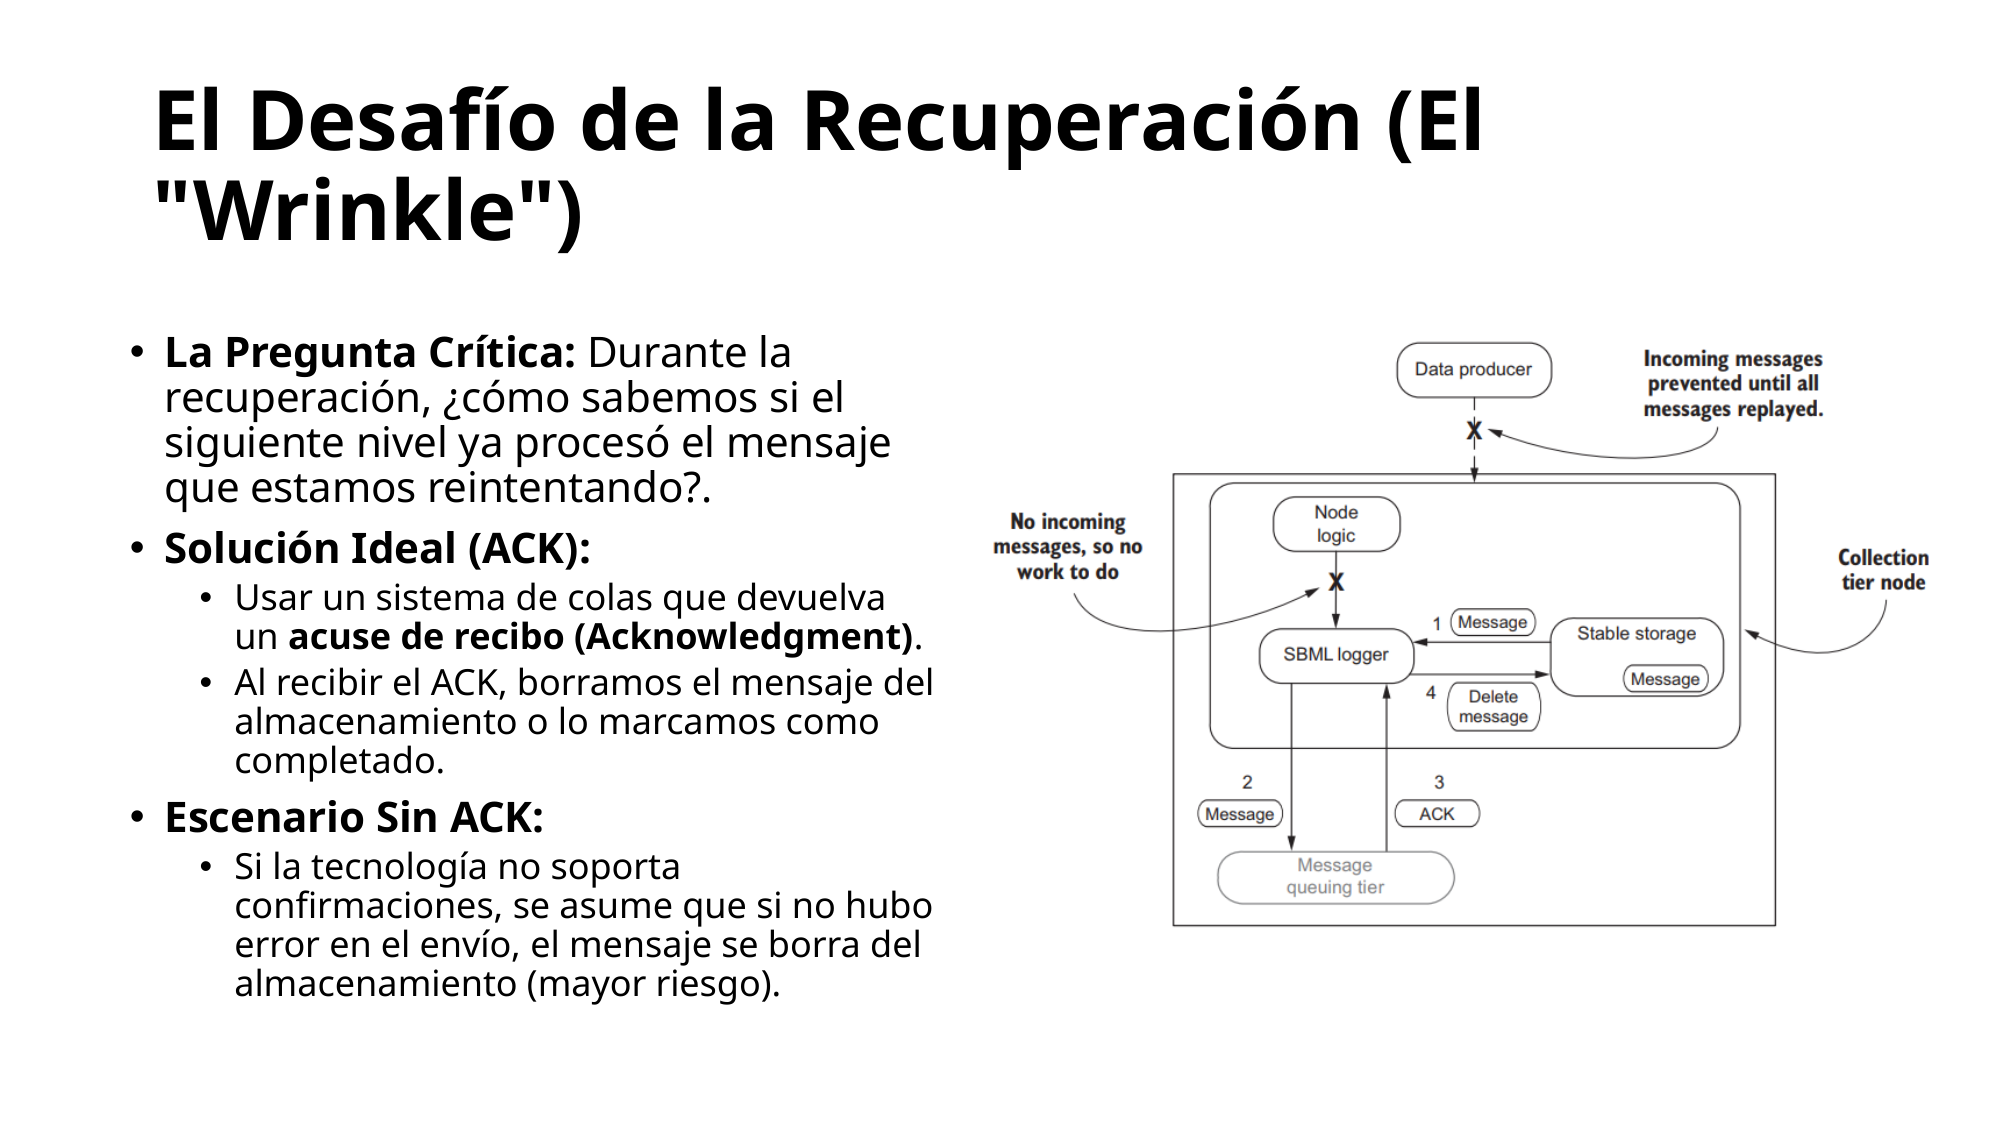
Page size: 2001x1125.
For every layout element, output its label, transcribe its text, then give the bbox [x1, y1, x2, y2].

picture [974, 323, 1960, 940]
title El Desafío de la Recuperación (El "Wrinkle") [137, 59, 1863, 278]
list La Pregunta Crítica: Durante la recuperación, ¿cómo sabemos si el siguiente nivel ya procesó el mensaje que estamos reintentando?. Solución Ideal (ACK): Usar un sistema de colas que devuelva un acuse de recibo (Acknowledgment). Al recibir el ACK, borramos el mensaje del almacenamiento o lo marcamos como completado. Escenario Sin ACK: Si la tecnología no soporta confirmaciones, se asume que si no hubo error en el envío, el mensaje se borra del almacenamiento (mayor riesgo). [114, 323, 953, 1038]
